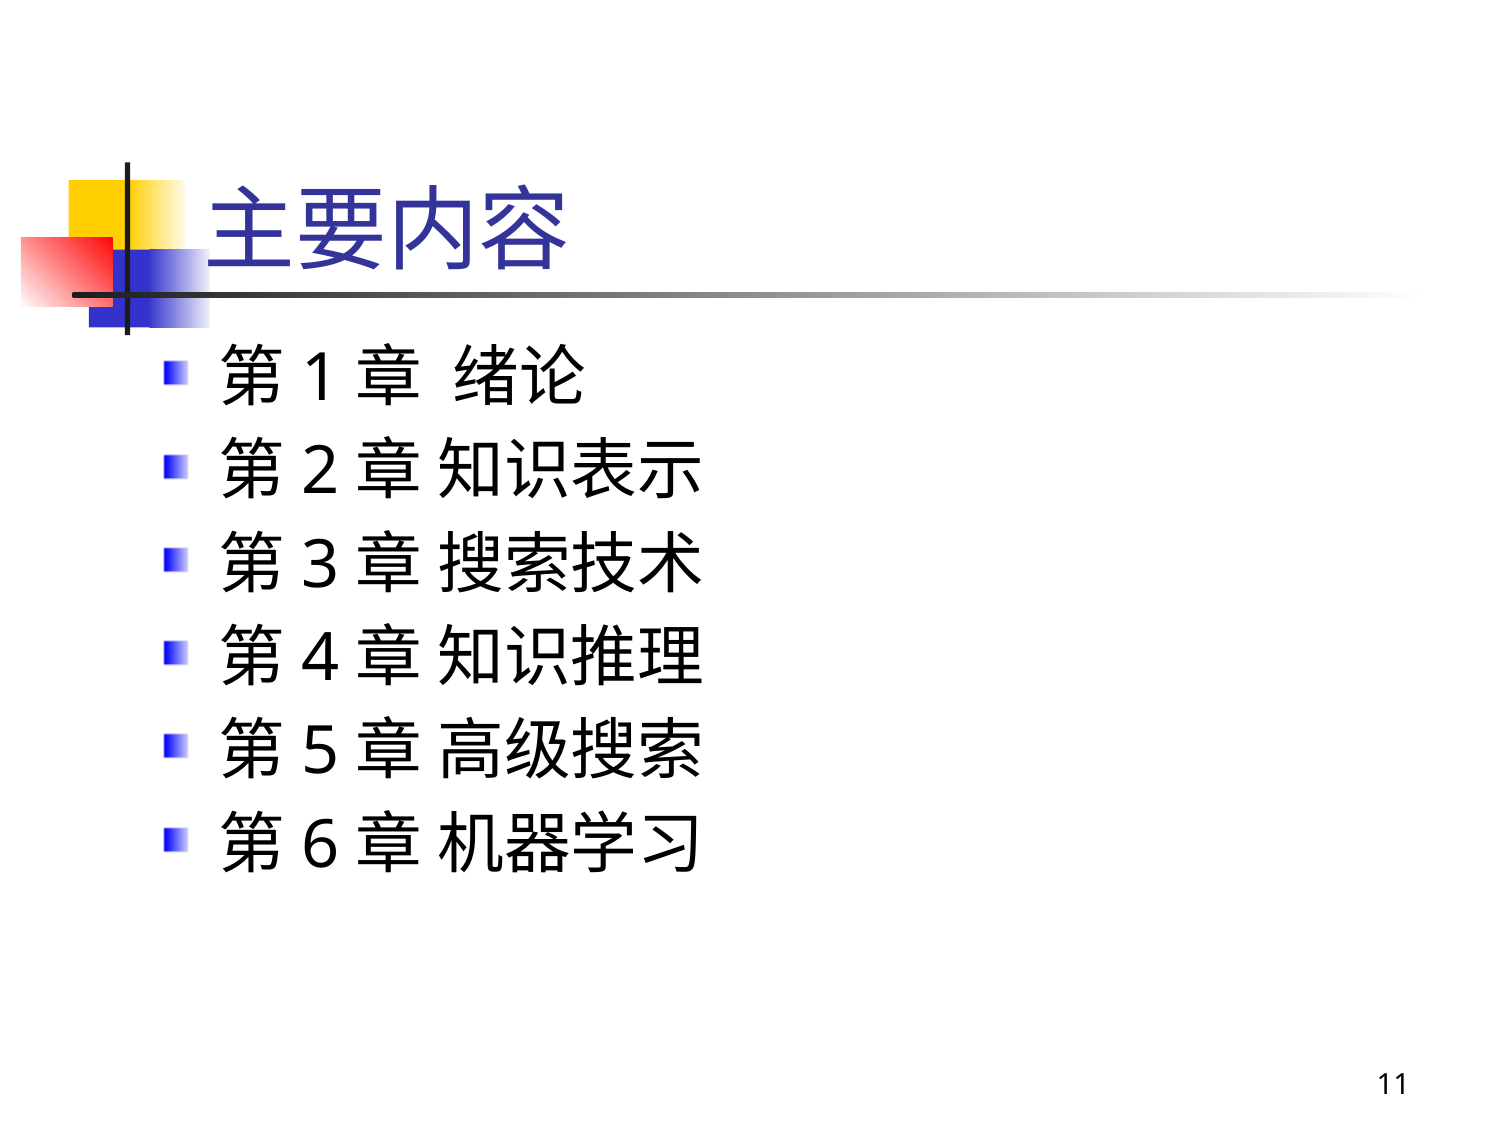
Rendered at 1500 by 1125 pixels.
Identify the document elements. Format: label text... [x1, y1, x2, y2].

list 第1章 绪论 第2章 知识表示 第3章 搜索技术 第4章 知识推理 第5章 高级搜索 第6章 机器学习 [147, 326, 1423, 1088]
picture [162, 826, 191, 855]
picture [162, 639, 191, 668]
picture [162, 732, 191, 761]
picture [162, 359, 191, 388]
text_box 11 [1112, 1037, 1425, 1113]
picture [162, 546, 191, 575]
picture [162, 453, 191, 482]
title 主要内容 [188, 101, 1468, 289]
